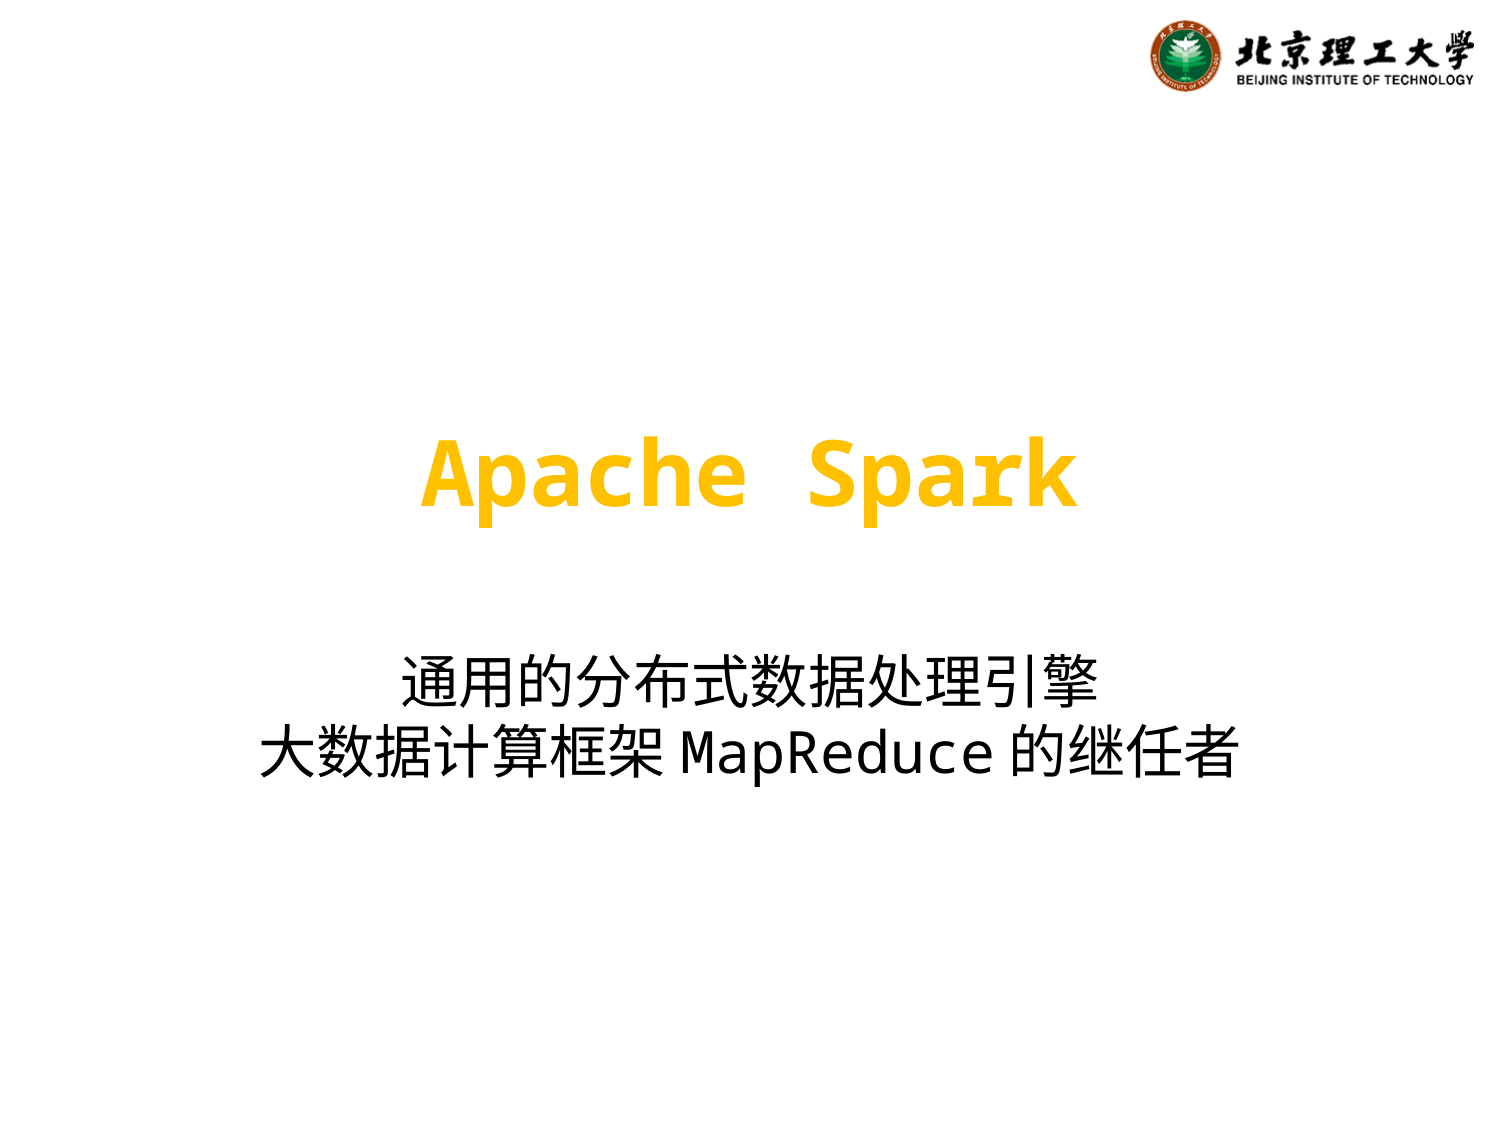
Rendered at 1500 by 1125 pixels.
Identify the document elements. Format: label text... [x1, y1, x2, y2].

subtitle 通用的分布式数据处理引擎 大数据计算框架MapReduce的继任者 [225, 637, 1275, 925]
title Apache Spark [112, 349, 1388, 591]
picture [1150, 20, 1474, 92]
